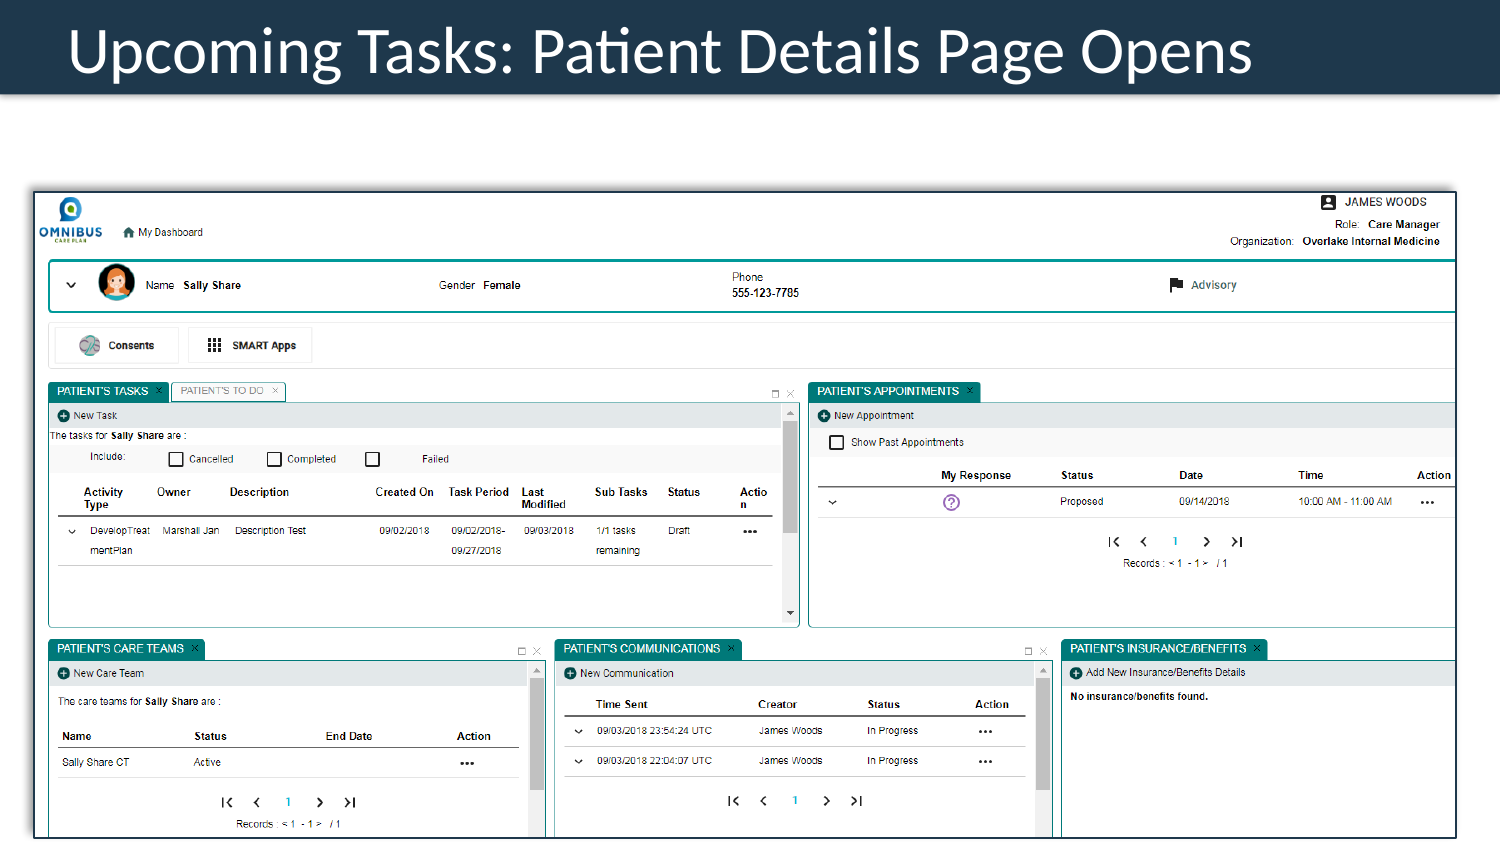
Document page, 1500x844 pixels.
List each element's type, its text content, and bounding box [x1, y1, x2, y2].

picture [34, 192, 1456, 838]
title Upcoming Tasks: Patient Details Page Opens [52, 8, 1425, 86]
